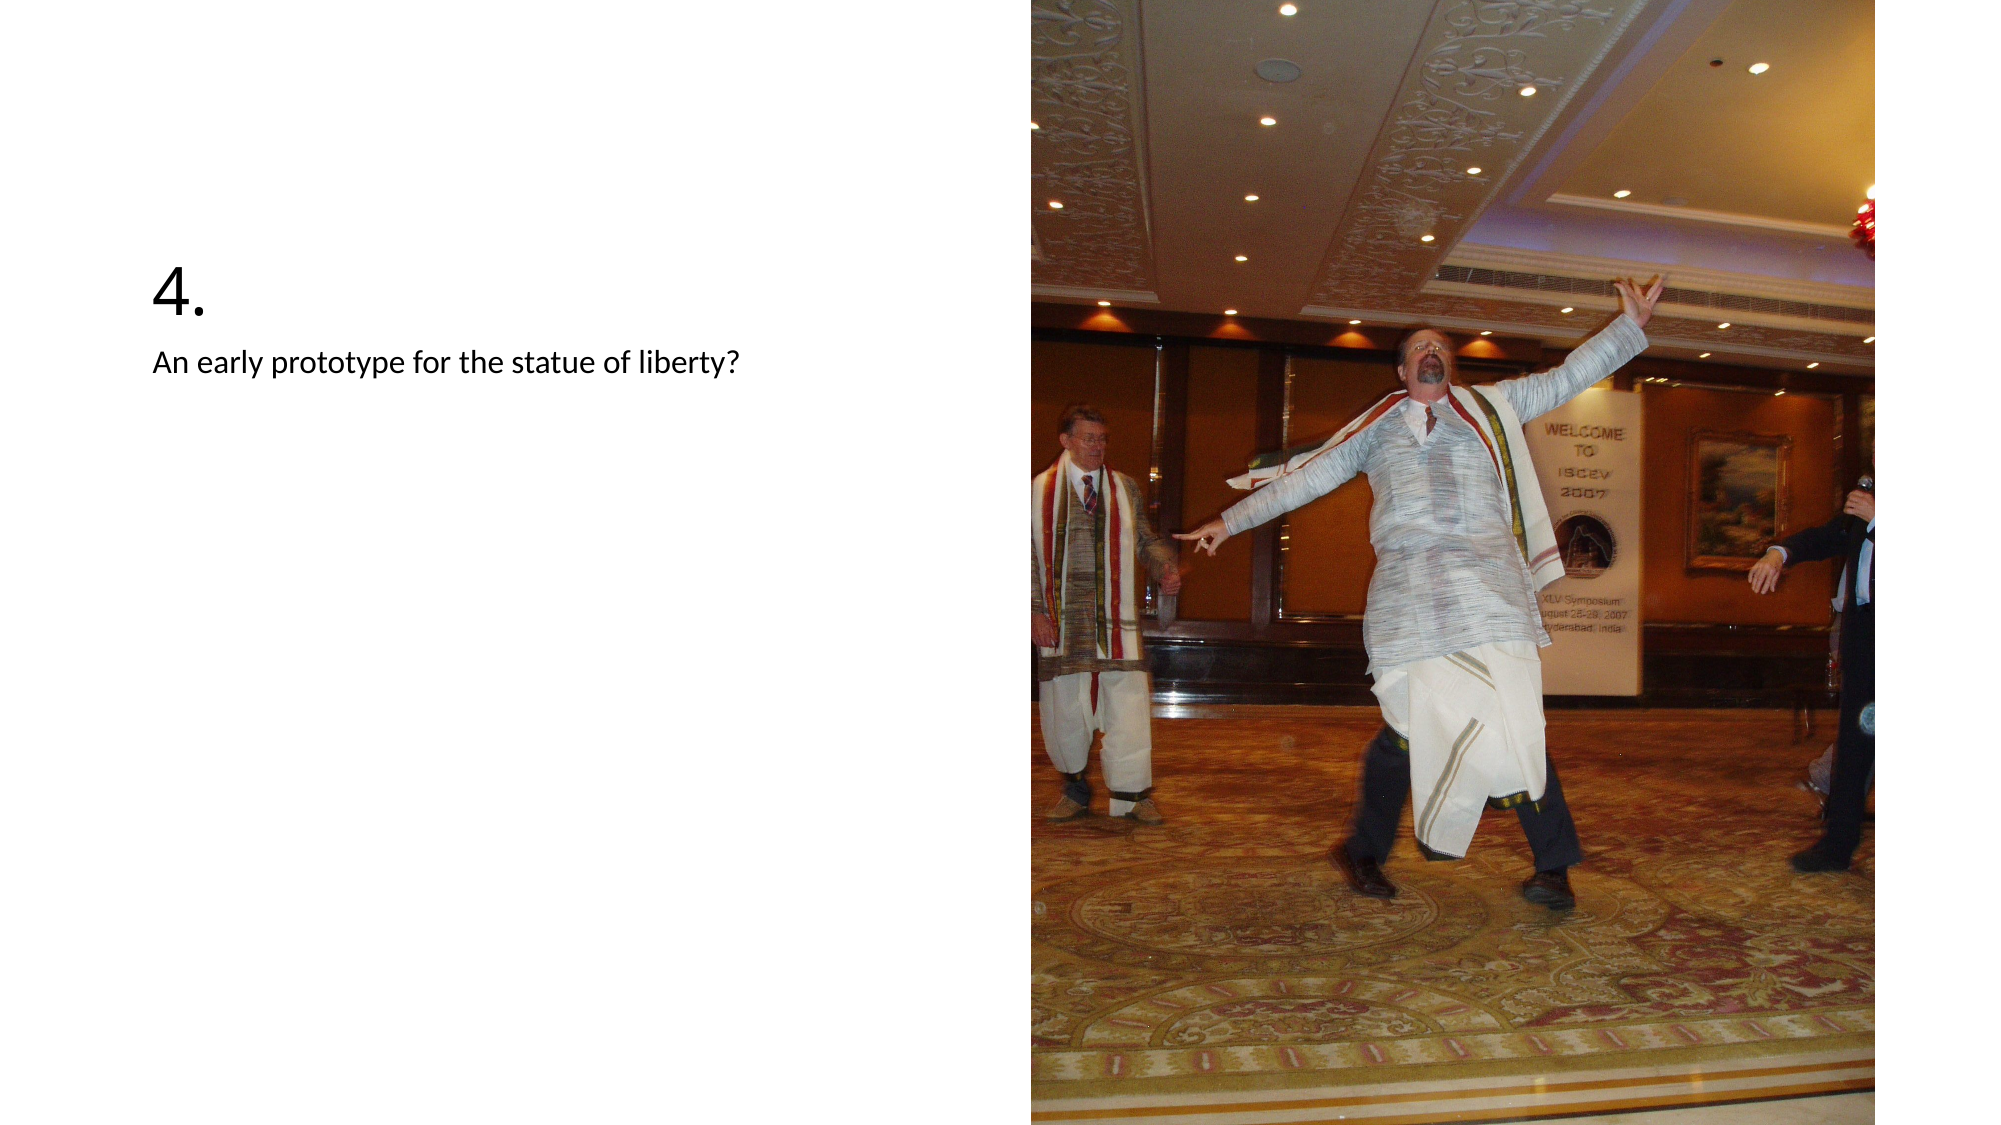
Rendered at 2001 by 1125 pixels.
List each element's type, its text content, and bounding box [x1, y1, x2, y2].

list An early prototype for the statue of liberty? [137, 337, 783, 963]
title 4. [137, 75, 783, 337]
picture [1031, 0, 1875, 1125]
